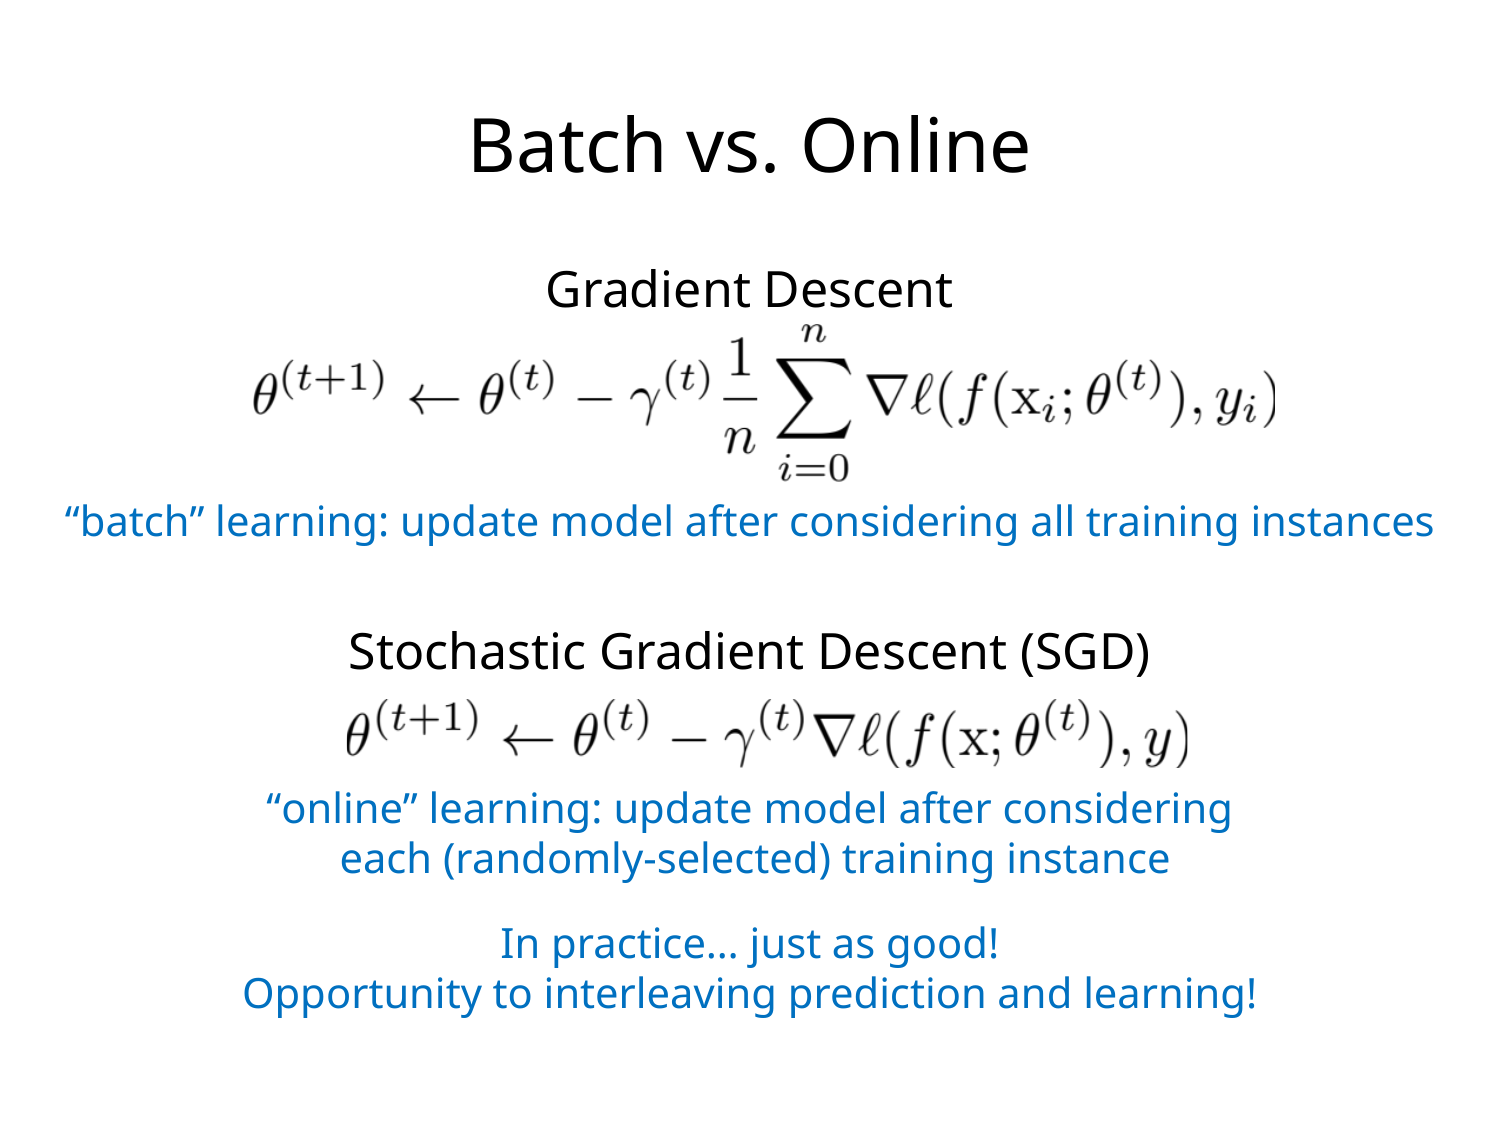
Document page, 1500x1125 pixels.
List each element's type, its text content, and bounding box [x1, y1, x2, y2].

text_box Stochastic Gradient Descent (SGD) [0, 612, 1500, 688]
text_box Batch vs. Online [0, 90, 1500, 203]
text_box Gradient Descent [0, 249, 1500, 325]
picture [252, 324, 1276, 482]
text_box In practice… just as good! [0, 909, 1500, 959]
text_box “batch” learning: update model after considering all training instances [0, 487, 1500, 553]
picture [346, 699, 1188, 768]
text_box Opportunity to interleaving prediction and learning! [0, 959, 1500, 1025]
text_box “online” learning: update model after considering each (randomly-selected) training instance [0, 774, 1500, 890]
